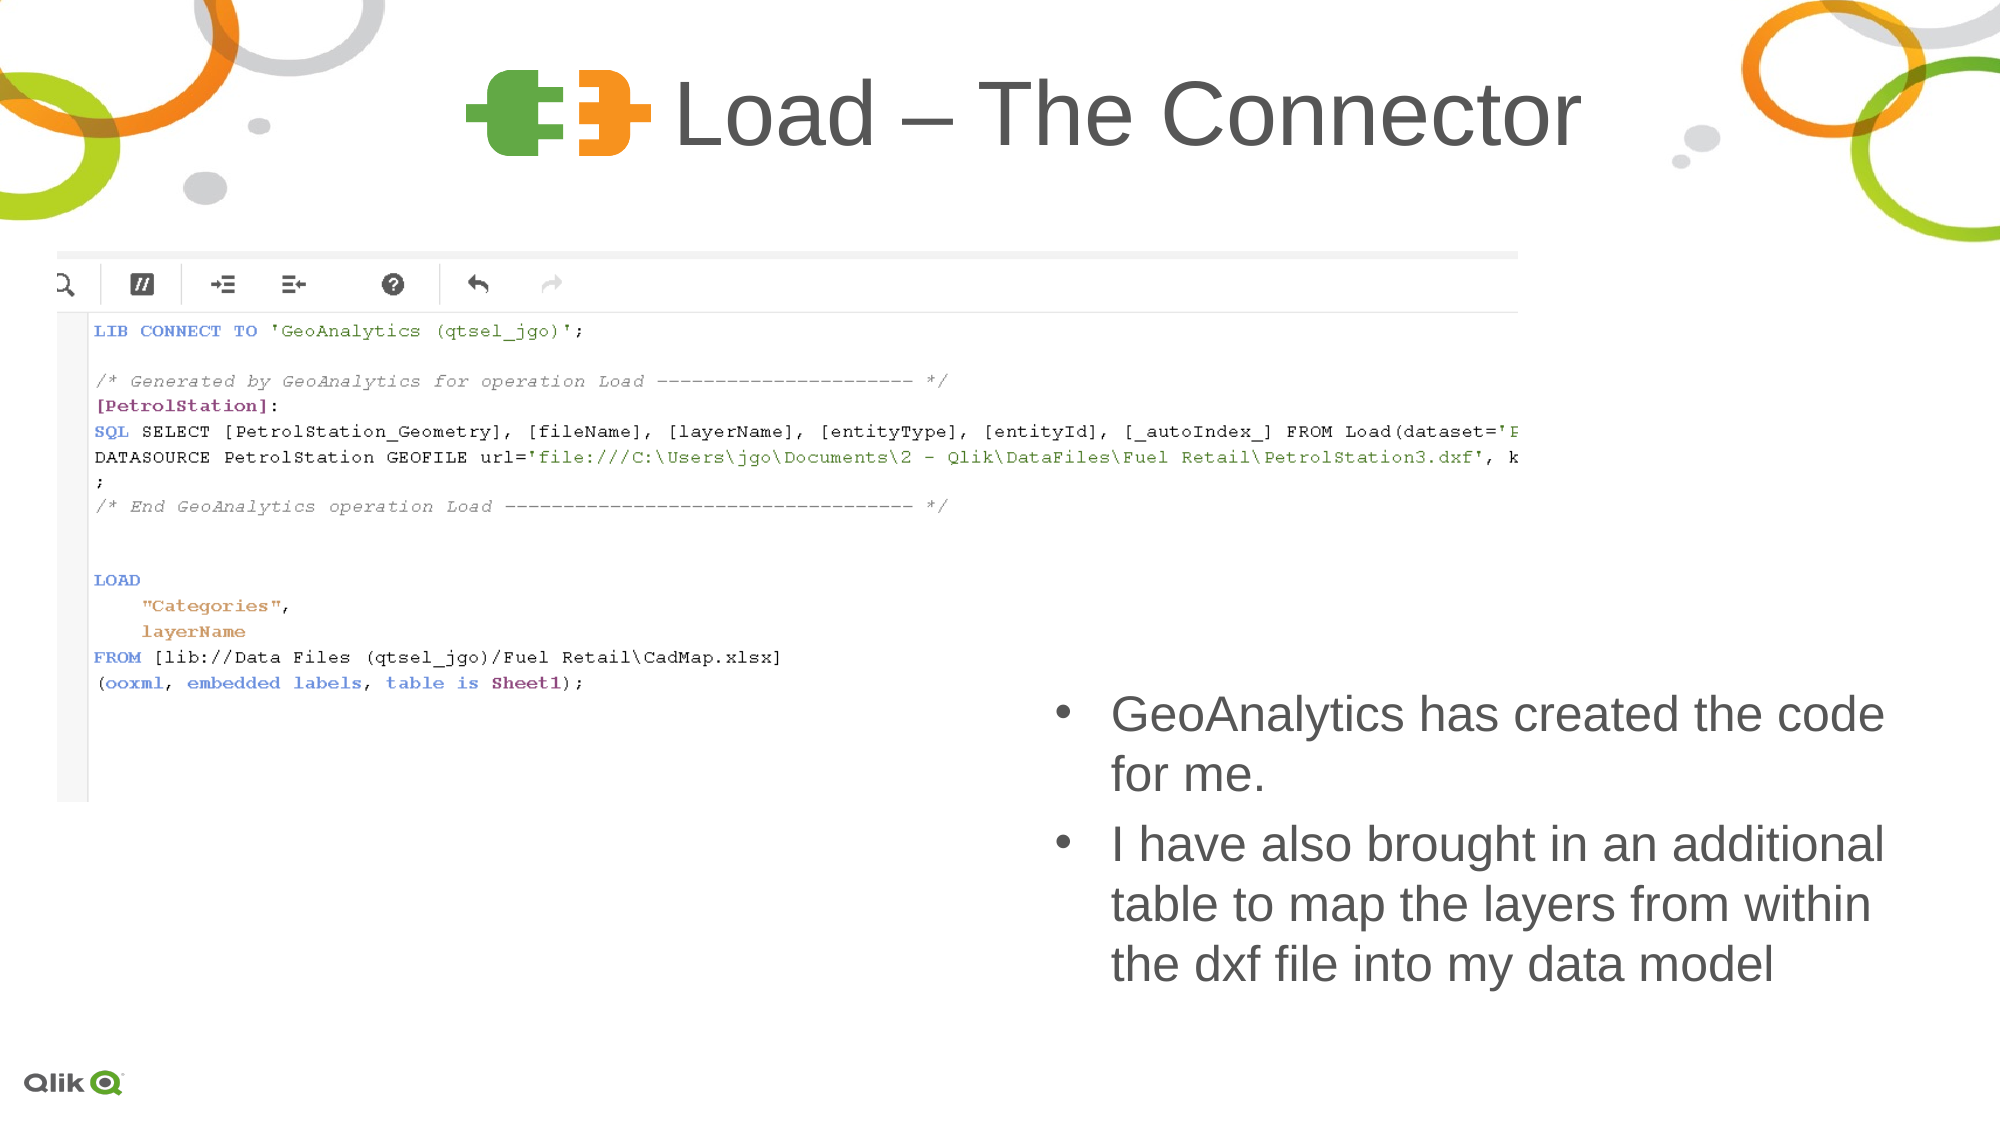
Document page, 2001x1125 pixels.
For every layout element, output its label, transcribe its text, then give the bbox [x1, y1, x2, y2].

picture [0, 0, 392, 233]
picture [23, 1070, 125, 1096]
picture [466, 70, 652, 156]
text_box GeoAnalytics has created the code for me. I have also brought in an additional table to map the layers from within the dxf file into my data model [1039, 673, 1933, 952]
picture [1664, 128, 2000, 245]
picture [57, 251, 1519, 803]
text_box Load – The Connector [129, 46, 2000, 128]
picture [1664, 0, 2000, 46]
